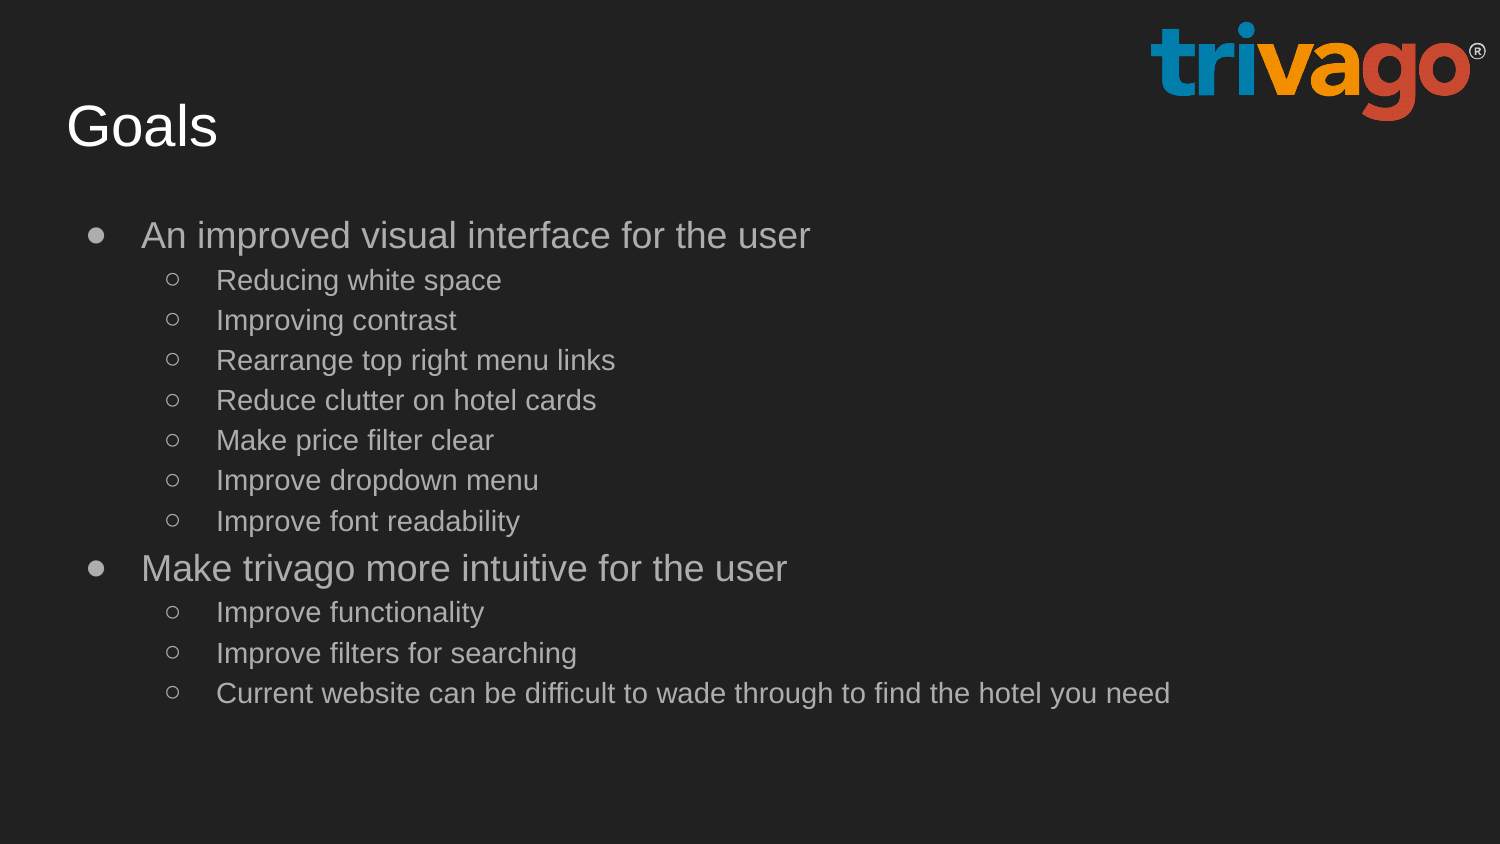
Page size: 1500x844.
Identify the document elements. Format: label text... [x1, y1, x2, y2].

list An improved visual interface for the user Reducing white space Improving contrast Rearrange top right menu links Reduce clutter on hotel cards Make price filter clear Improve dropdown menu Improve font readability Make trivago more intuitive for the user Improve functionality Improve filters for searching Current website can be difficult to wade through to find the hotel you need [51, 189, 1449, 750]
picture [1151, 21, 1487, 123]
title Goals [51, 72, 1449, 167]
